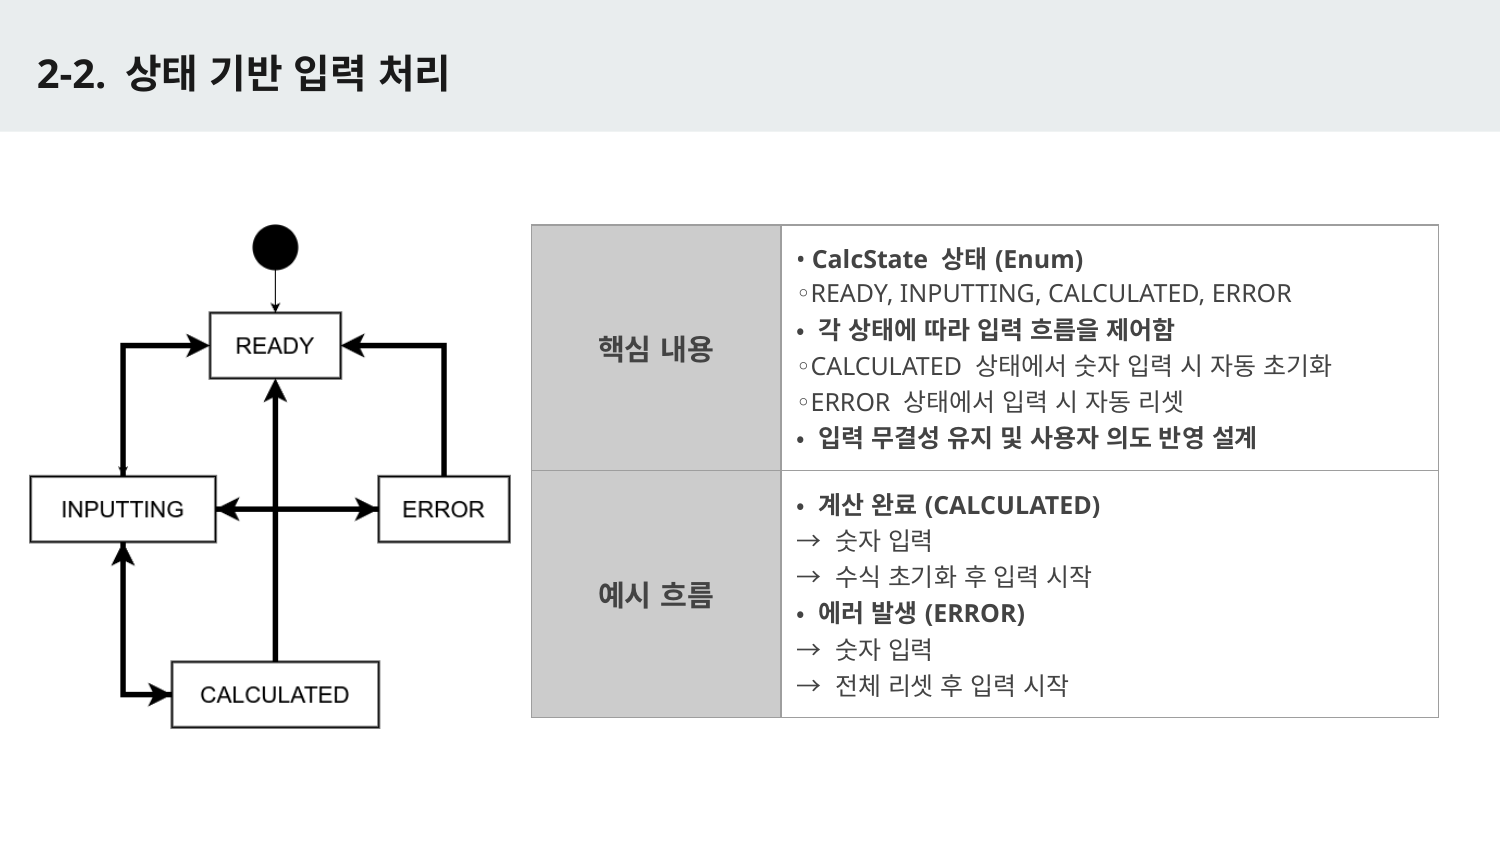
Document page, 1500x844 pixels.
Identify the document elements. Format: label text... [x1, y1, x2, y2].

title 2-2. 상태 기반 입력 처리 [21, 27, 1284, 116]
picture [29, 224, 512, 729]
table_header • CalcState 상태(Enum) ◦READY, INPUTTING, CALCULATED, ERROR • 각 상태에 따라 입력 흐름을 제어함 ◦CALCULATED 상태에서 숫자 입력 시 자동 초기화 ◦ERROR 상태에서 입력 시 자동 리셋 • 입력 무결성 유지 및 사용자 의도 반영 설계 [782, 226, 1438, 470]
table_header 핵심 내용 [532, 226, 780, 470]
table_cell 예시 흐름 [532, 471, 780, 717]
table_cell • 계산 완료(CALCULATED) → 숫자 입력 → 수식 초기화 후 입력 시작 • 에러 발생(ERROR) → 숫자 입력 → 전체 리셋 후 입력 시작 [782, 471, 1438, 717]
